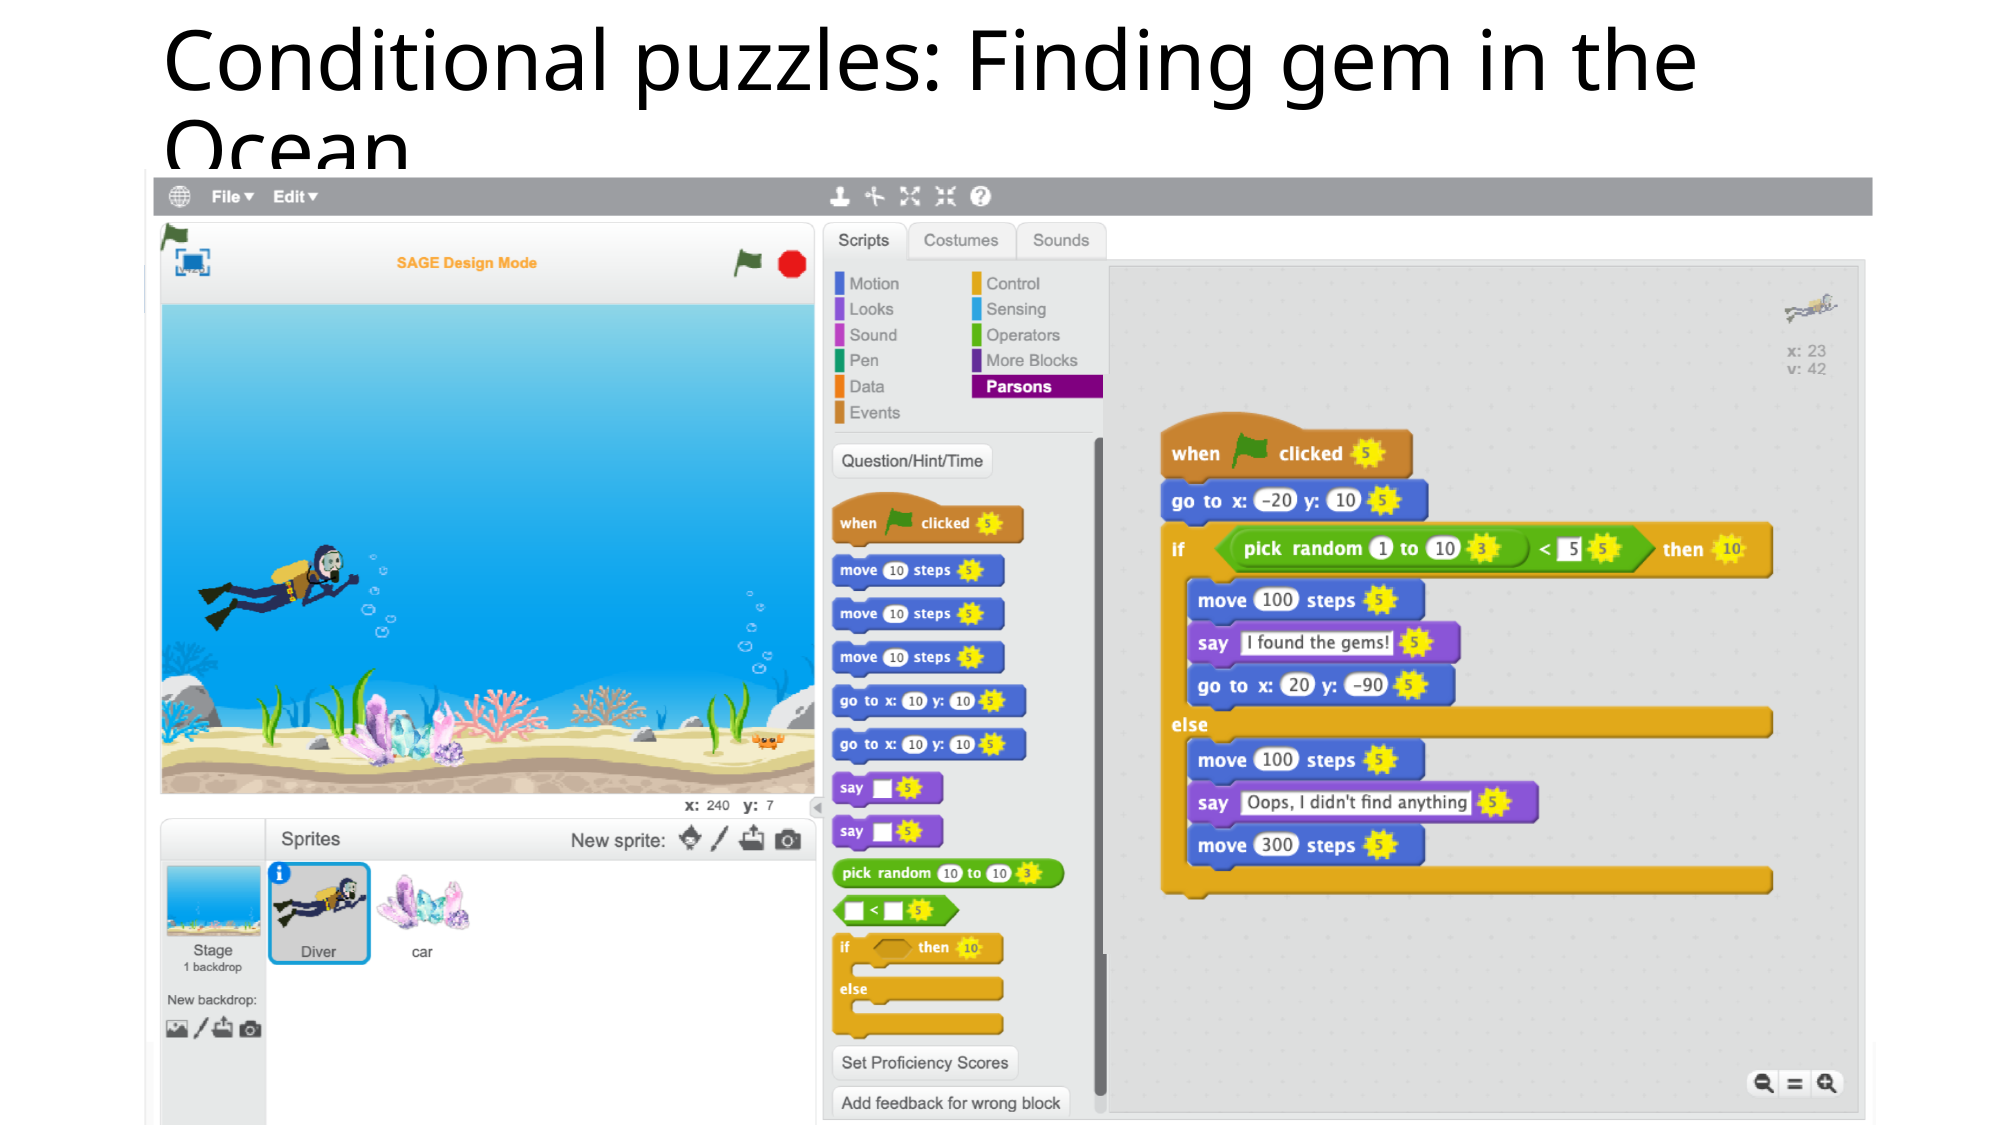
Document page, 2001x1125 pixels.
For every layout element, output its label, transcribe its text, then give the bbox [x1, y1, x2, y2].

picture [144, 169, 1876, 1125]
title Conditional puzzles: Finding gem in the Ocean [147, 0, 1873, 169]
